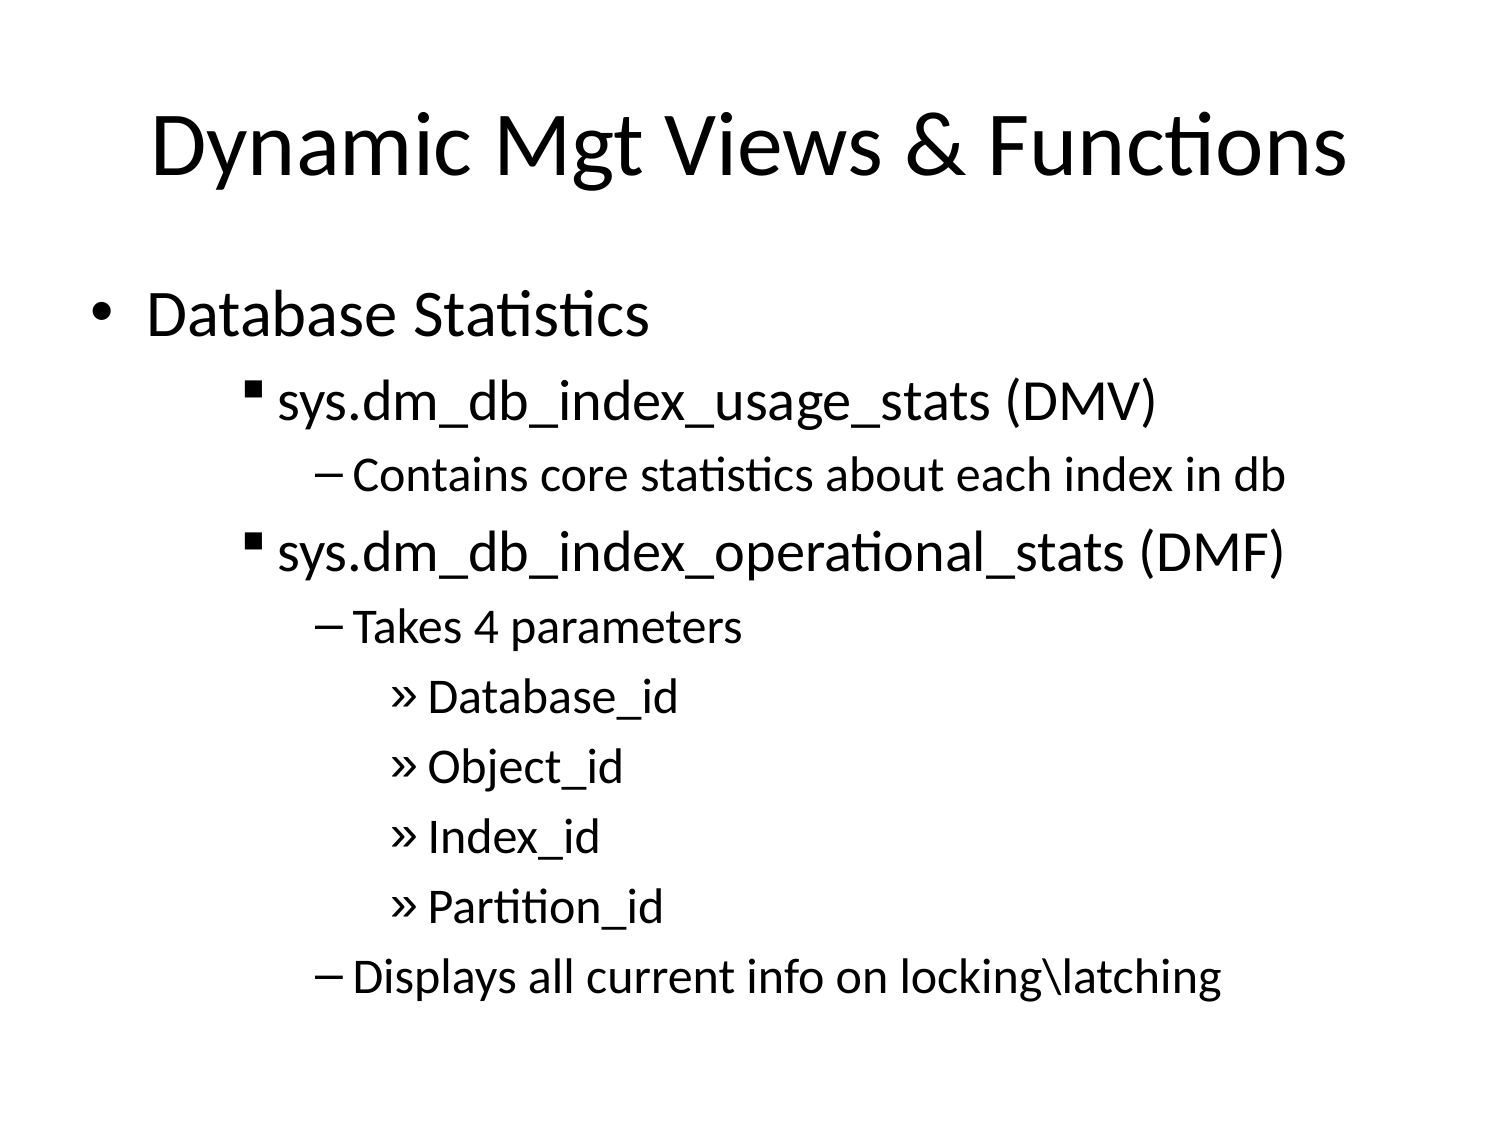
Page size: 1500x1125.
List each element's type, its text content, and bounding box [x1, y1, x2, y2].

list Database Statistics sys.dm_db_index_usage_stats (DMV) Contains core statistics about each index in db sys.dm_db_index_operational_stats (DMF) Takes 4 parameters Database_id Object_id Index_id Partition_id Displays all current info on locking\latching [75, 262, 1425, 1125]
title Dynamic Mgt Views & Functions [75, 45, 1425, 233]
